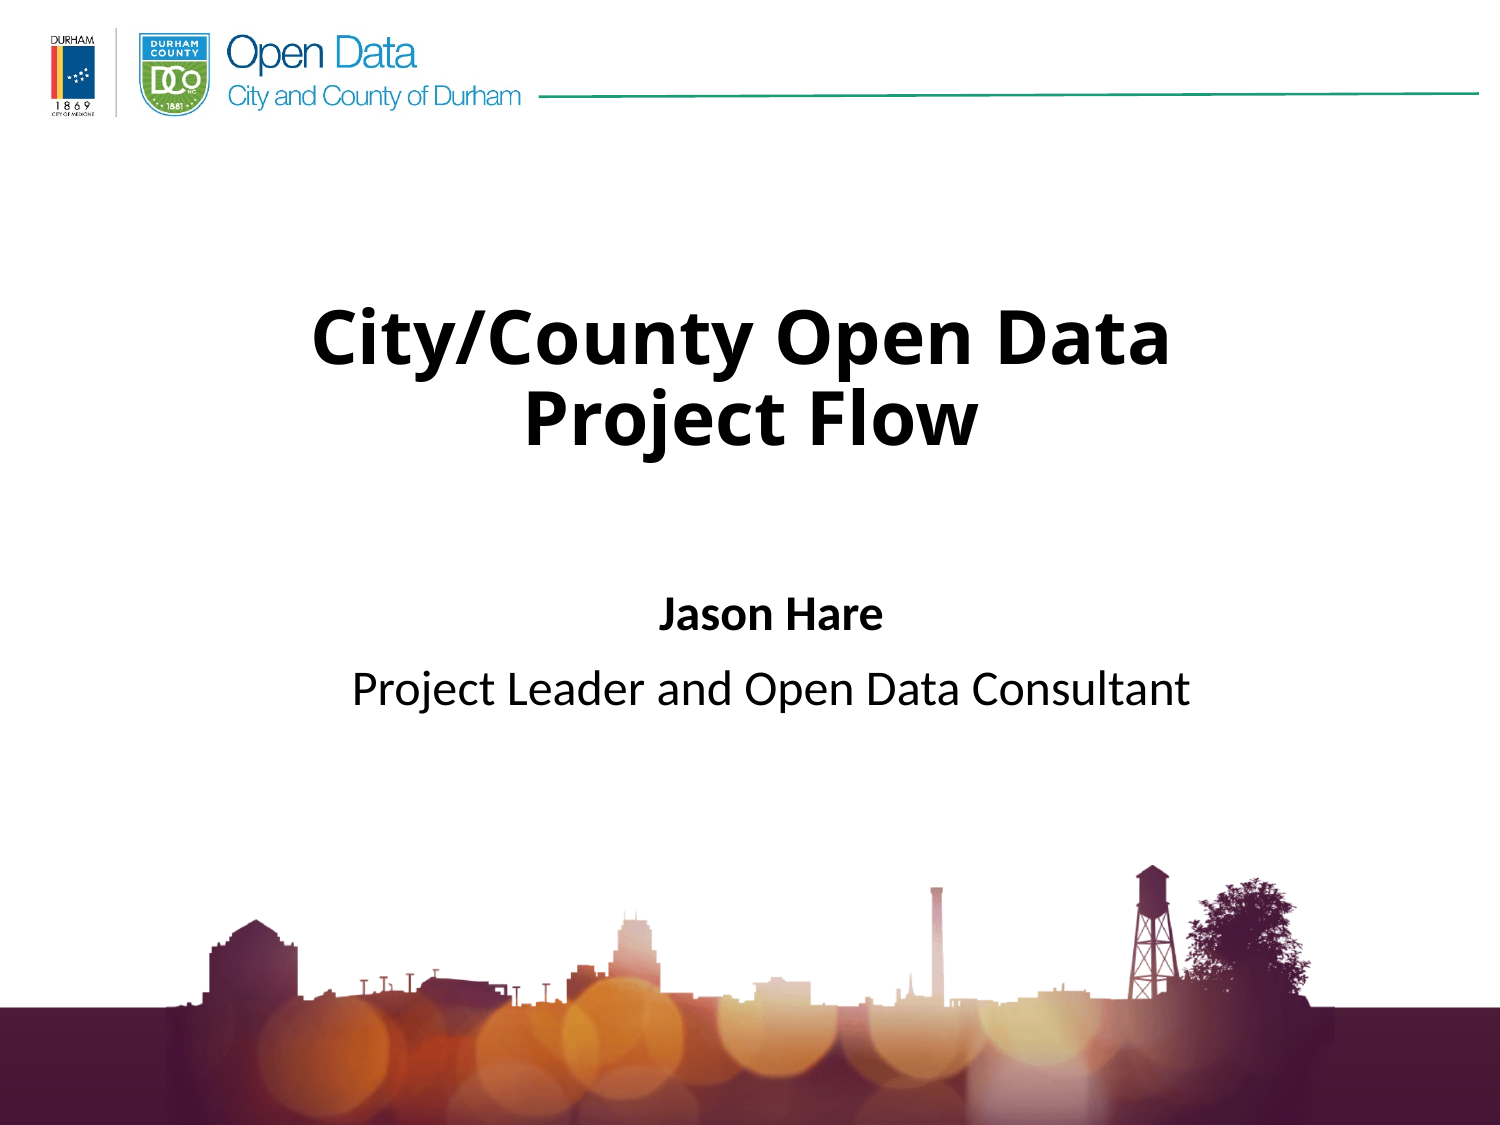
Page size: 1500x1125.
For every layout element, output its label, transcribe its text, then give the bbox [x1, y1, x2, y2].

title City/County Open Data Project Flow [114, 267, 1389, 470]
picture [0, 856, 1500, 1125]
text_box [41, 19, 1479, 127]
subtitle Jason Hare Project Leader and Open Data Consultant [209, 579, 1335, 852]
